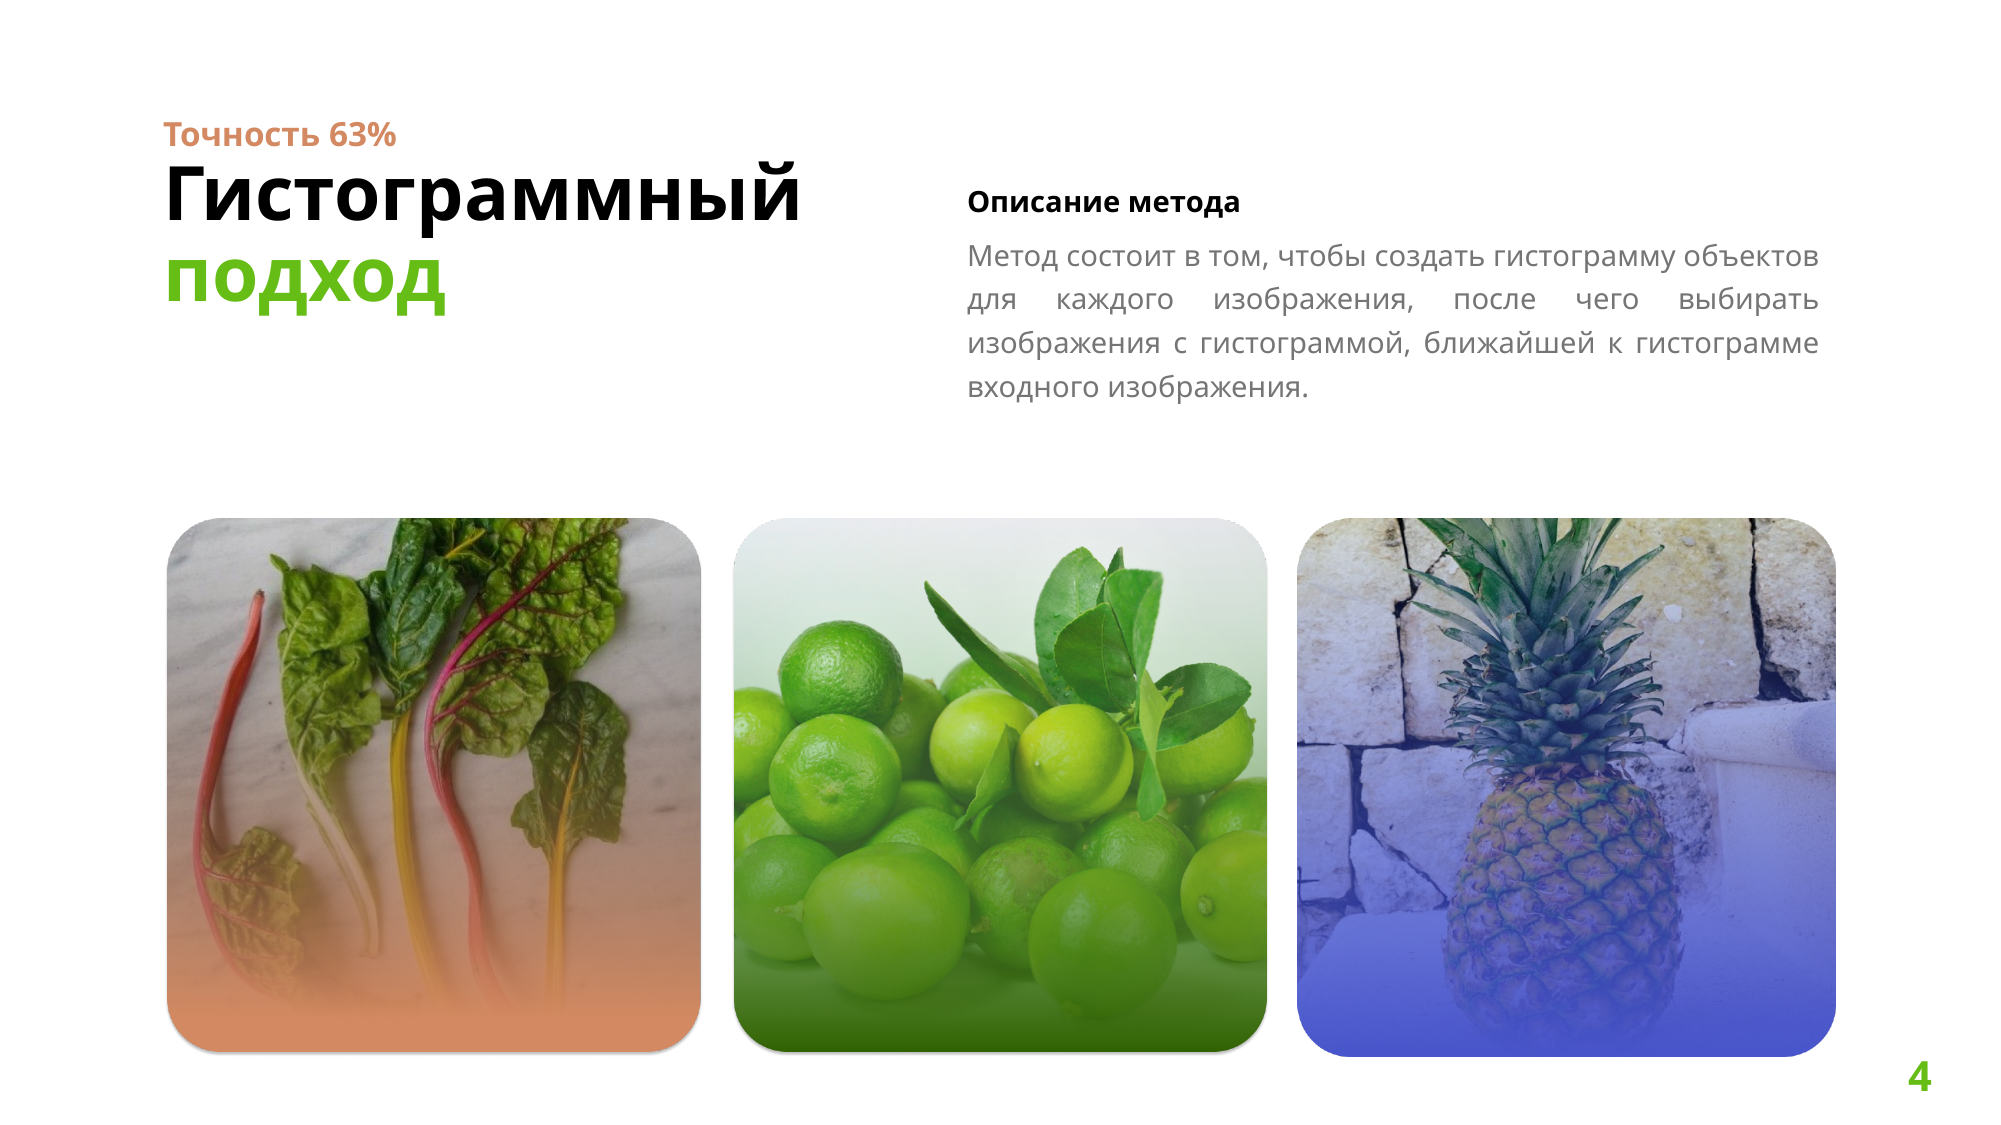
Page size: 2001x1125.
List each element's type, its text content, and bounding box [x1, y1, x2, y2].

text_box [731, 518, 1836, 1057]
text_box Точность 63% [148, 96, 513, 200]
picture [164, 518, 703, 1057]
title Гистограммный подход [148, 128, 869, 345]
list Описание метода Метод состоит в том, чтобы создать гистограмму объектов для каждого изображения, после чего выбирать изображения с гистограммой, ближайшей к гистограмме входного изображения. [952, 166, 1836, 455]
